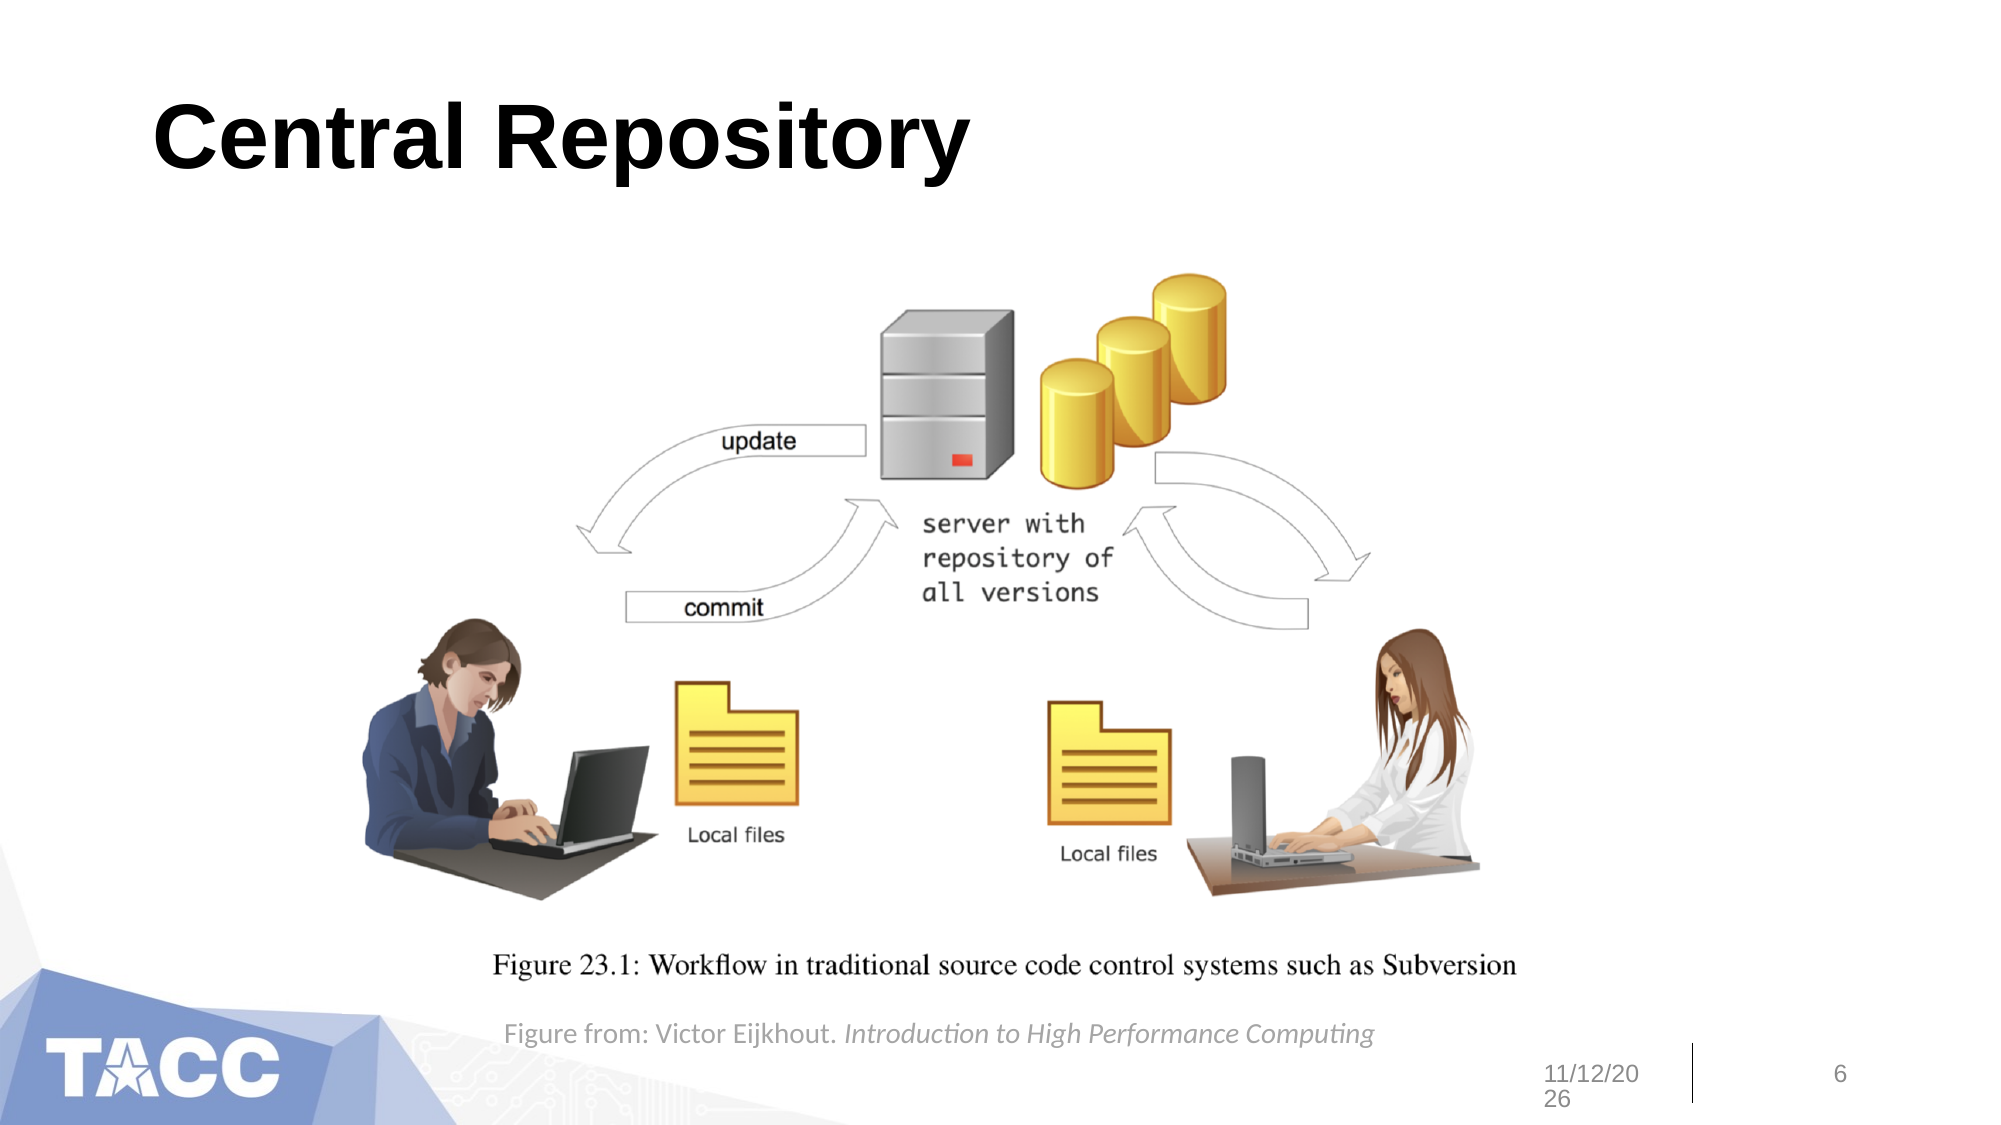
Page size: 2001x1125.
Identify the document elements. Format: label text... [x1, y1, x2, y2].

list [342, 241, 1658, 1014]
text_box Figure from: Victor Eijkhout. Introduction to High Performance Computing [489, 1014, 1452, 1067]
title Central Repository [137, 59, 1863, 219]
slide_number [1528, 1042, 1658, 1103]
picture [0, 0, 2001, 1125]
slide_number 6 [1733, 1042, 1863, 1103]
